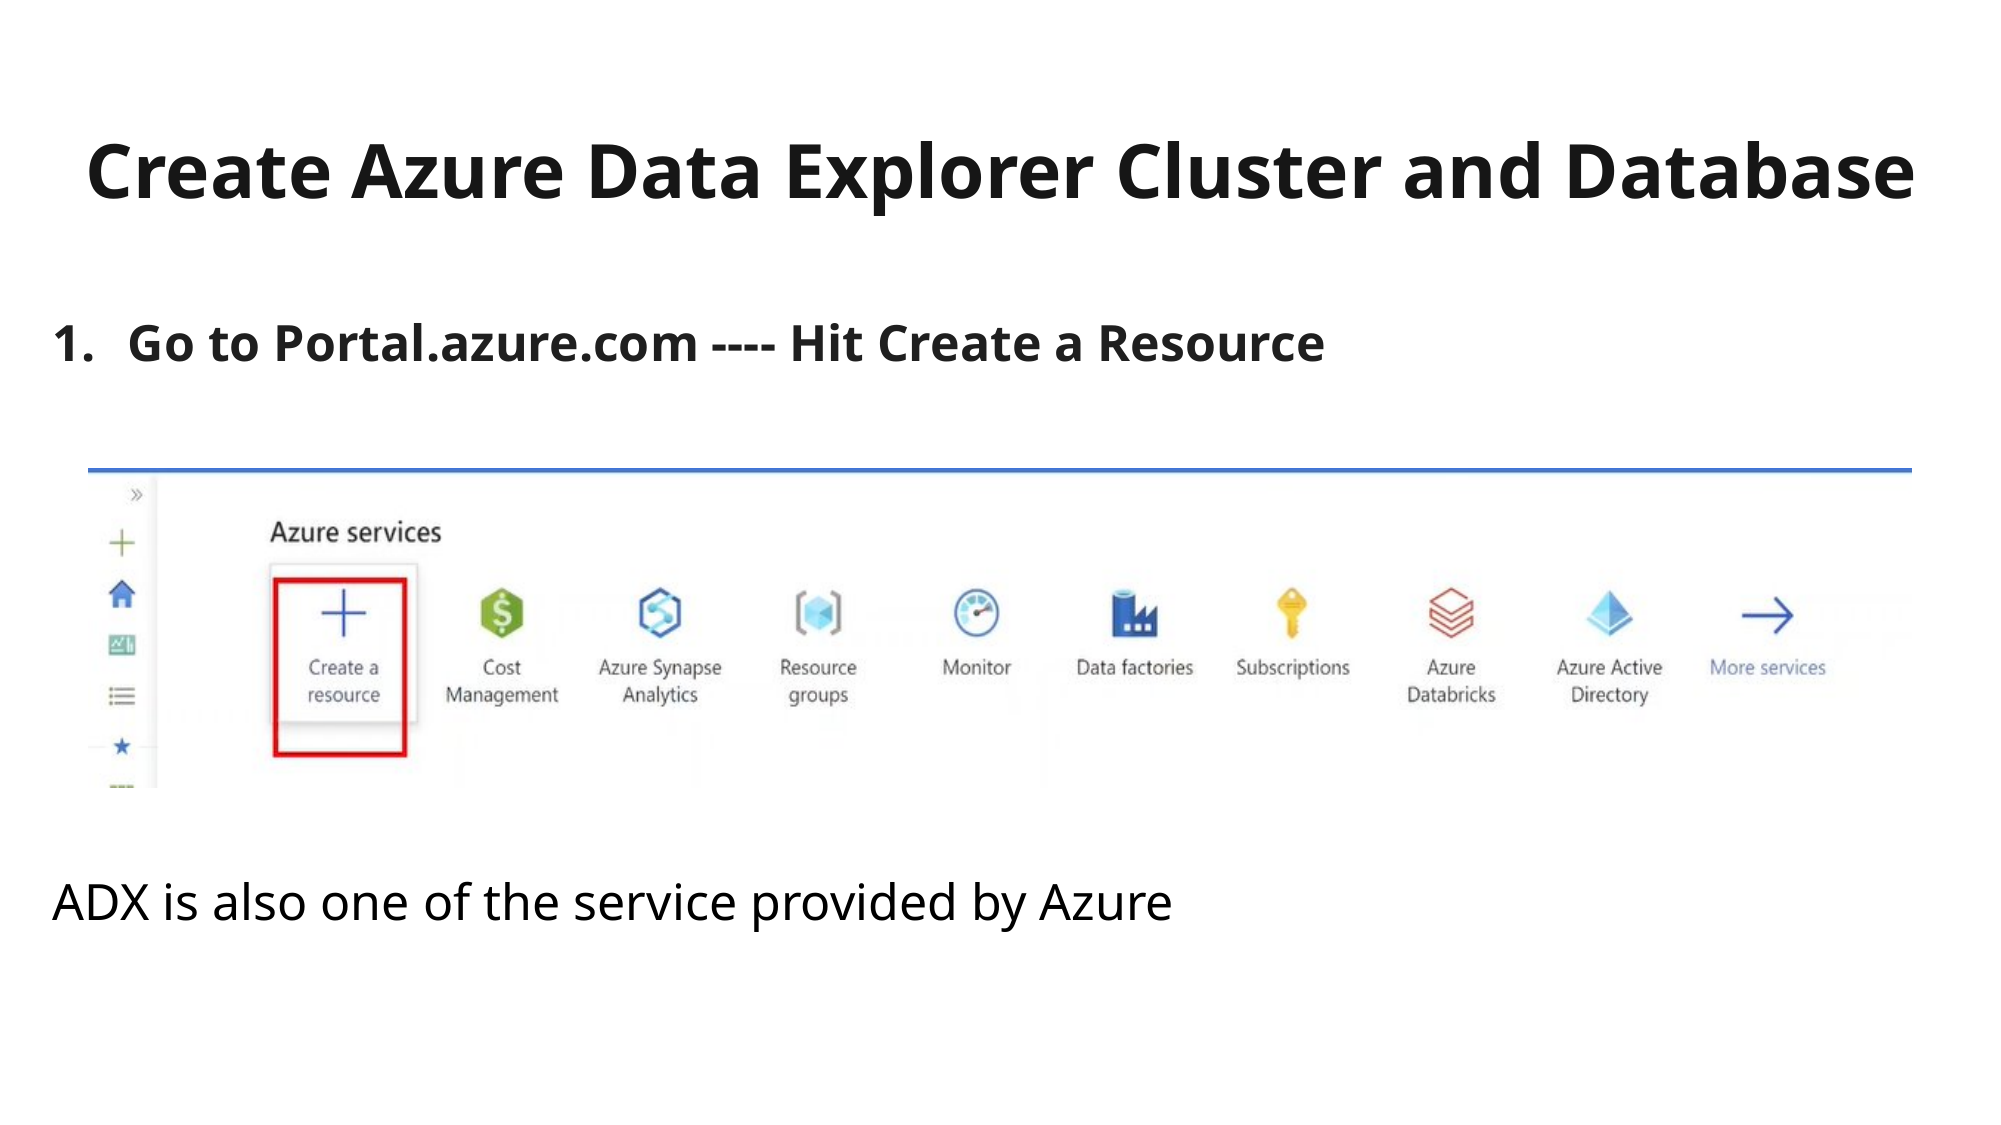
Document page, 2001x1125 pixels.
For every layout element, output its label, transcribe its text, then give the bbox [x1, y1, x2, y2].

subtitle Create Azure Data Explorer Cluster and Database Go to Portal.azure.com ---- Hit Create a Resource ADX is also one of the service provided by Azure [37, 43, 1966, 1068]
picture [87, 468, 1913, 789]
